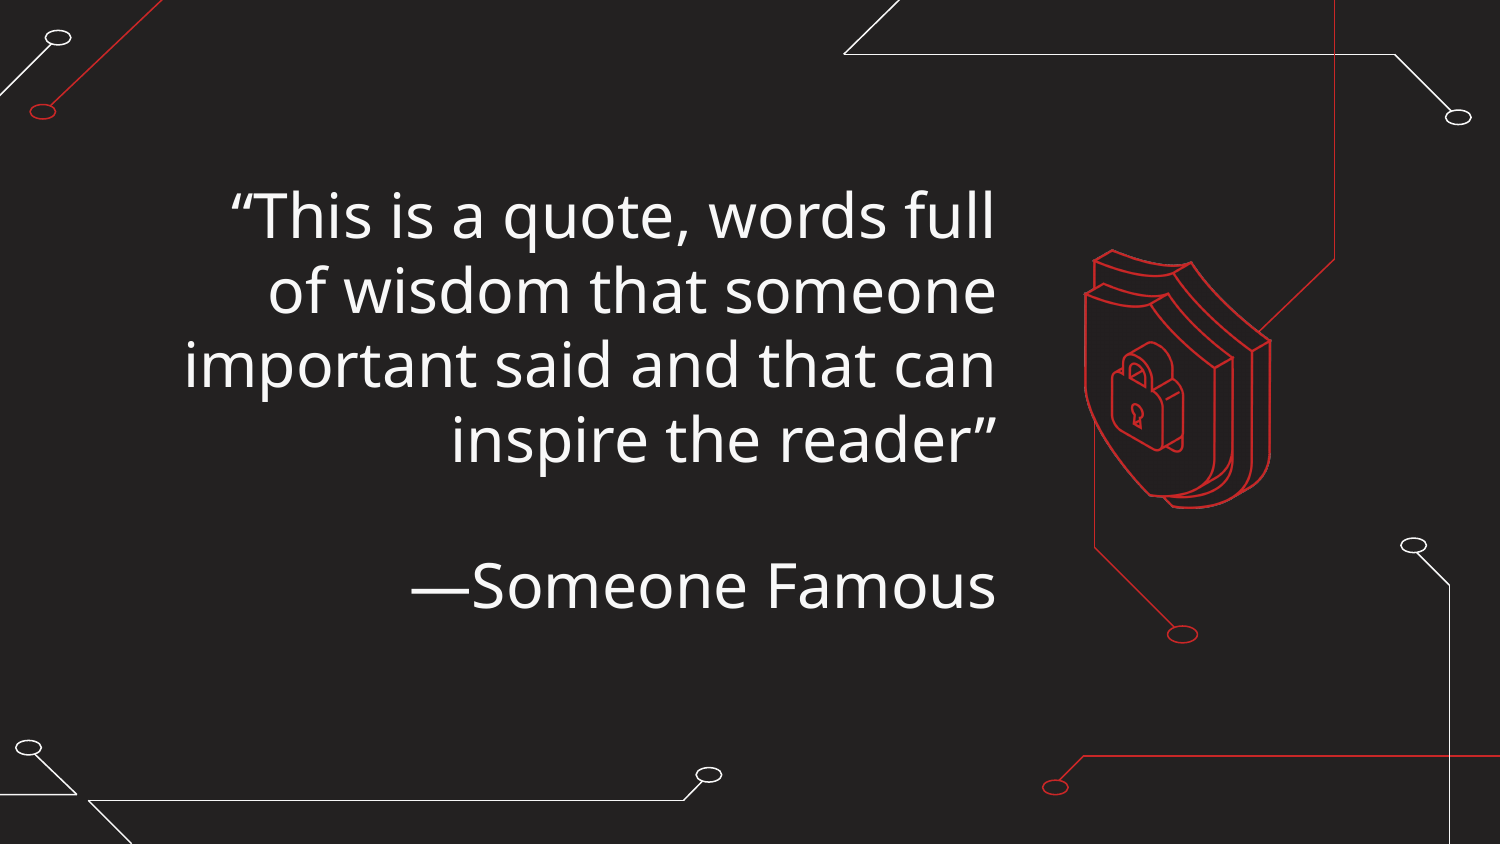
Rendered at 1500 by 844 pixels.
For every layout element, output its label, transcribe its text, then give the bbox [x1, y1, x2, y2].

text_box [1083, 0, 1335, 644]
subtitle “This is a quote, words full of wisdom that someone important said and that can inspire the reader” [148, 141, 1014, 491]
title —Someone Famous [148, 531, 1014, 640]
